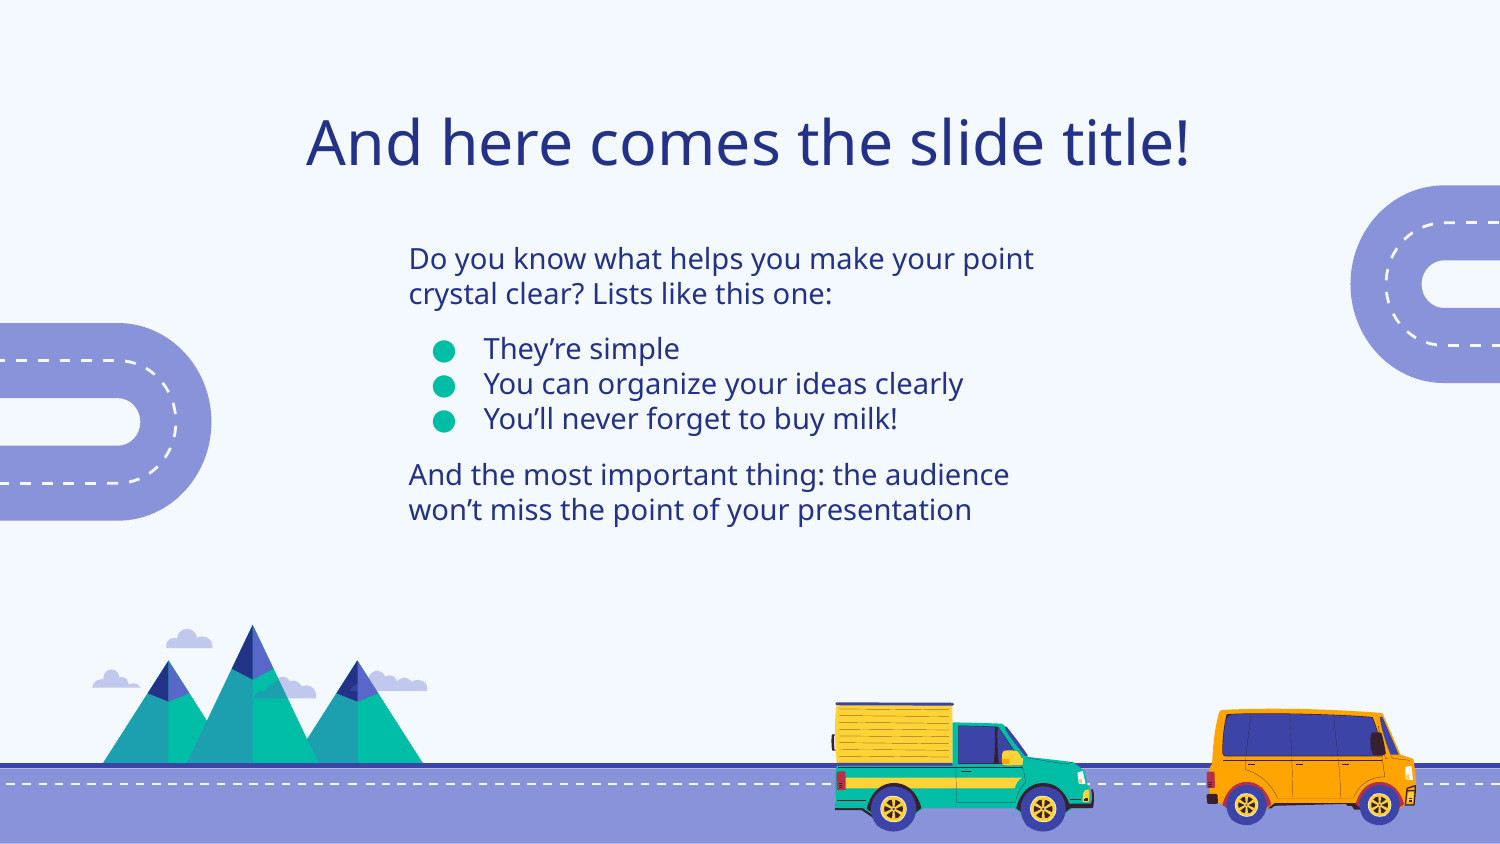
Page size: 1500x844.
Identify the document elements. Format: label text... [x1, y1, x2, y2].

title And here comes the slide title! [118, 88, 1382, 174]
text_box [91, 624, 428, 764]
subtitle Do you know what helps you make your point crystal clear? Lists like this one: They’re simple You can organize your ideas clearly You’ll never forget to buy milk! And the most important thing: the audience won’t miss the point of your presentation [393, 224, 1107, 569]
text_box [1206, 708, 1419, 826]
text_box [830, 702, 1096, 832]
